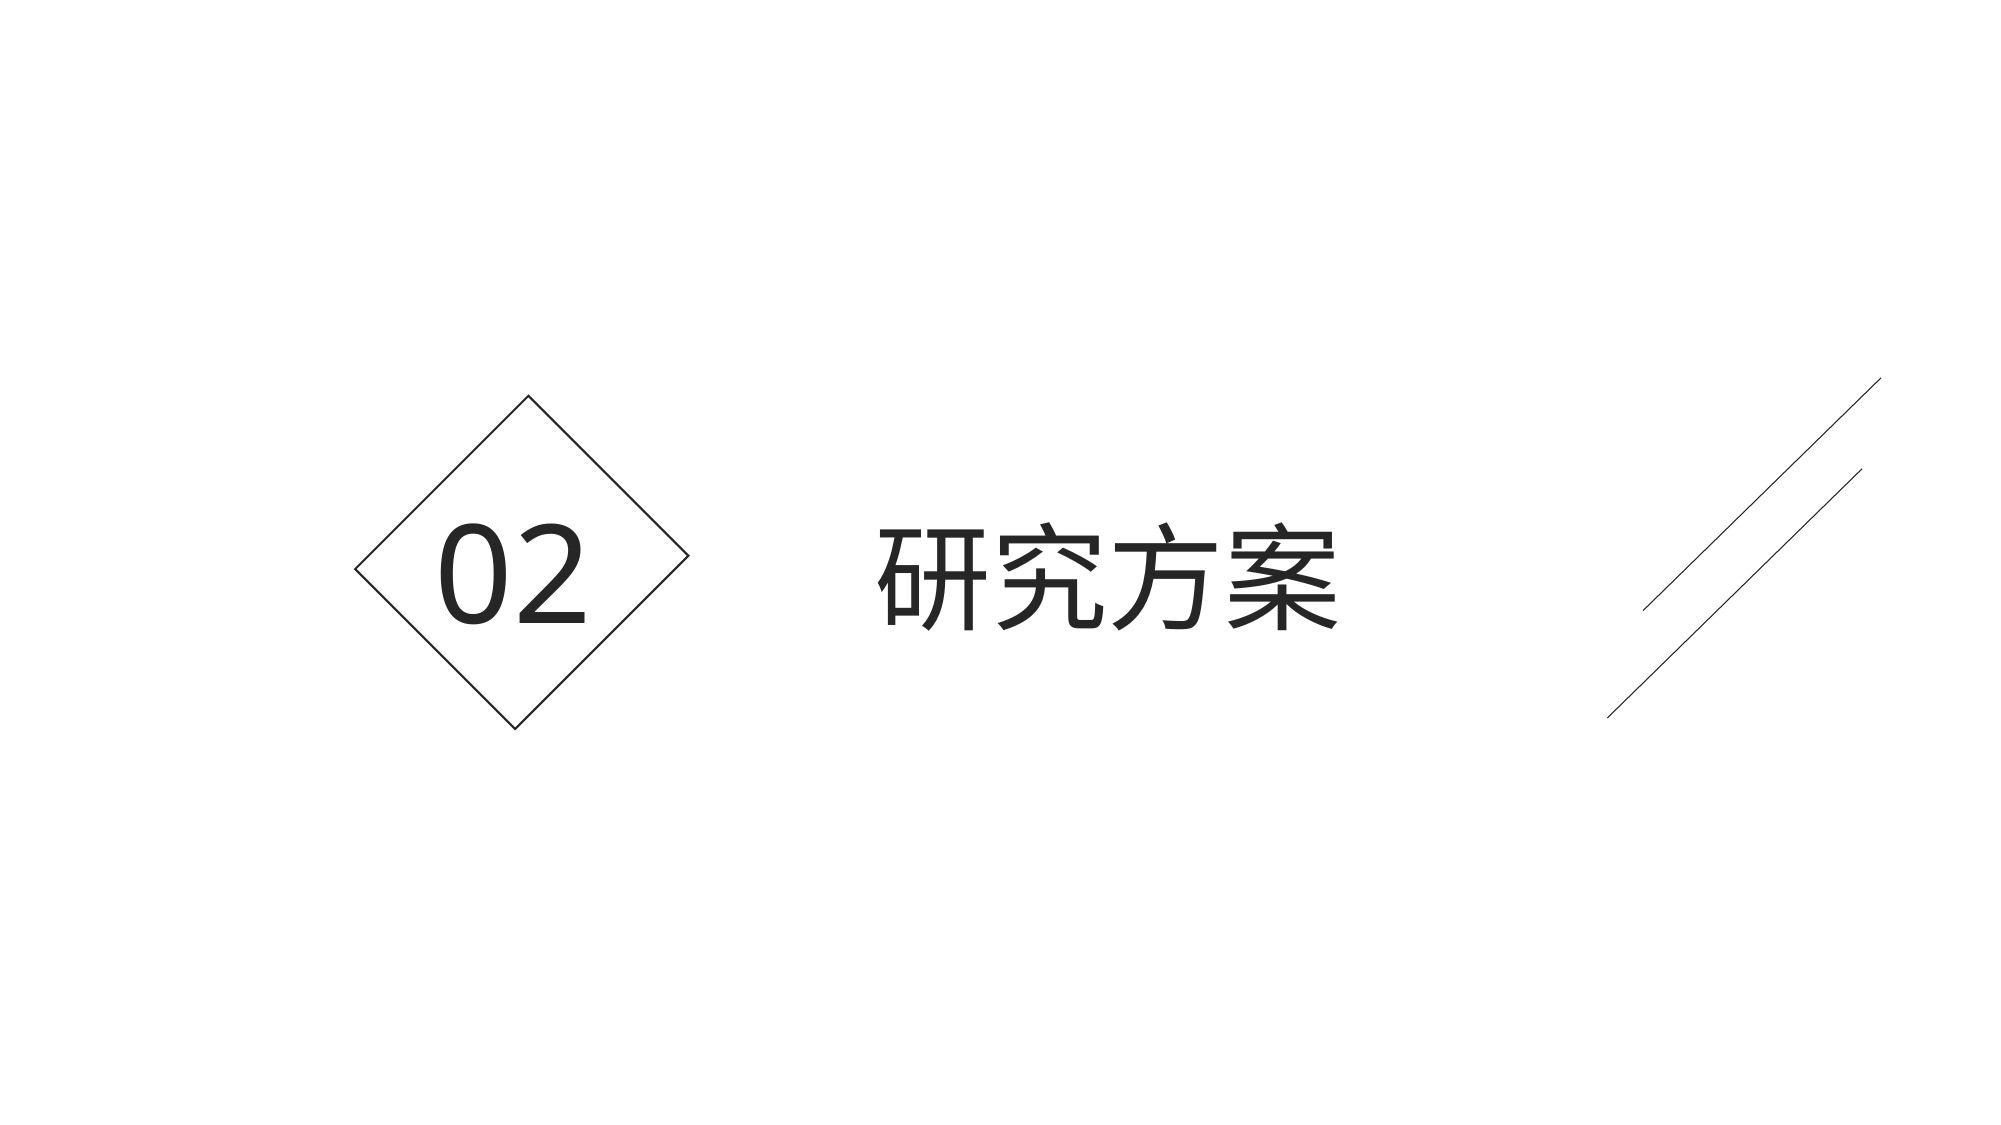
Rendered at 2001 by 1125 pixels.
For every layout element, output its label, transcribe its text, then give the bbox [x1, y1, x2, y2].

text_box [353, 519, 403, 619]
text_box [624, 489, 690, 622]
text_box 研究方案 [780, 497, 1435, 653]
text_box [443, 394, 614, 479]
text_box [1643, 377, 1881, 611]
text_box [443, 659, 587, 731]
text_box 02 [403, 479, 624, 659]
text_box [1607, 468, 1863, 718]
